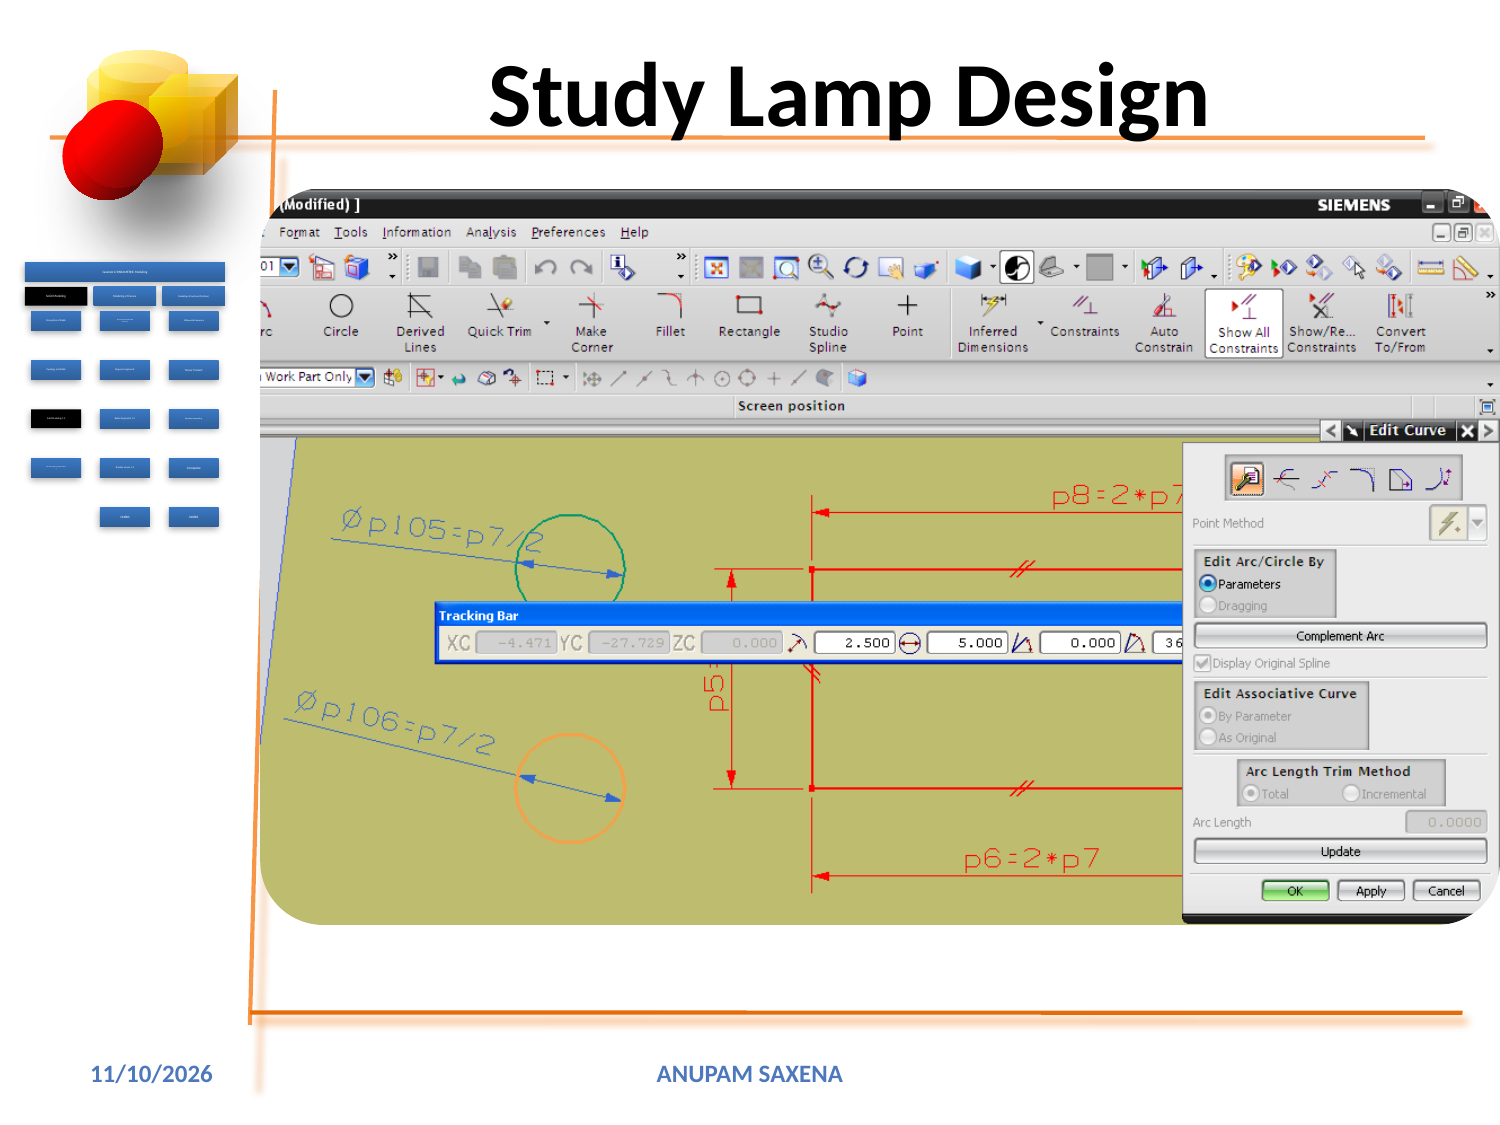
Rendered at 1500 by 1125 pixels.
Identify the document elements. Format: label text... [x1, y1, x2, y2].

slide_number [75, 1042, 425, 1103]
title Study Lamp Design [275, 24, 1425, 155]
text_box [0, 262, 251, 576]
footer Anupam Saxena [512, 1042, 988, 1103]
picture [259, 187, 1500, 926]
